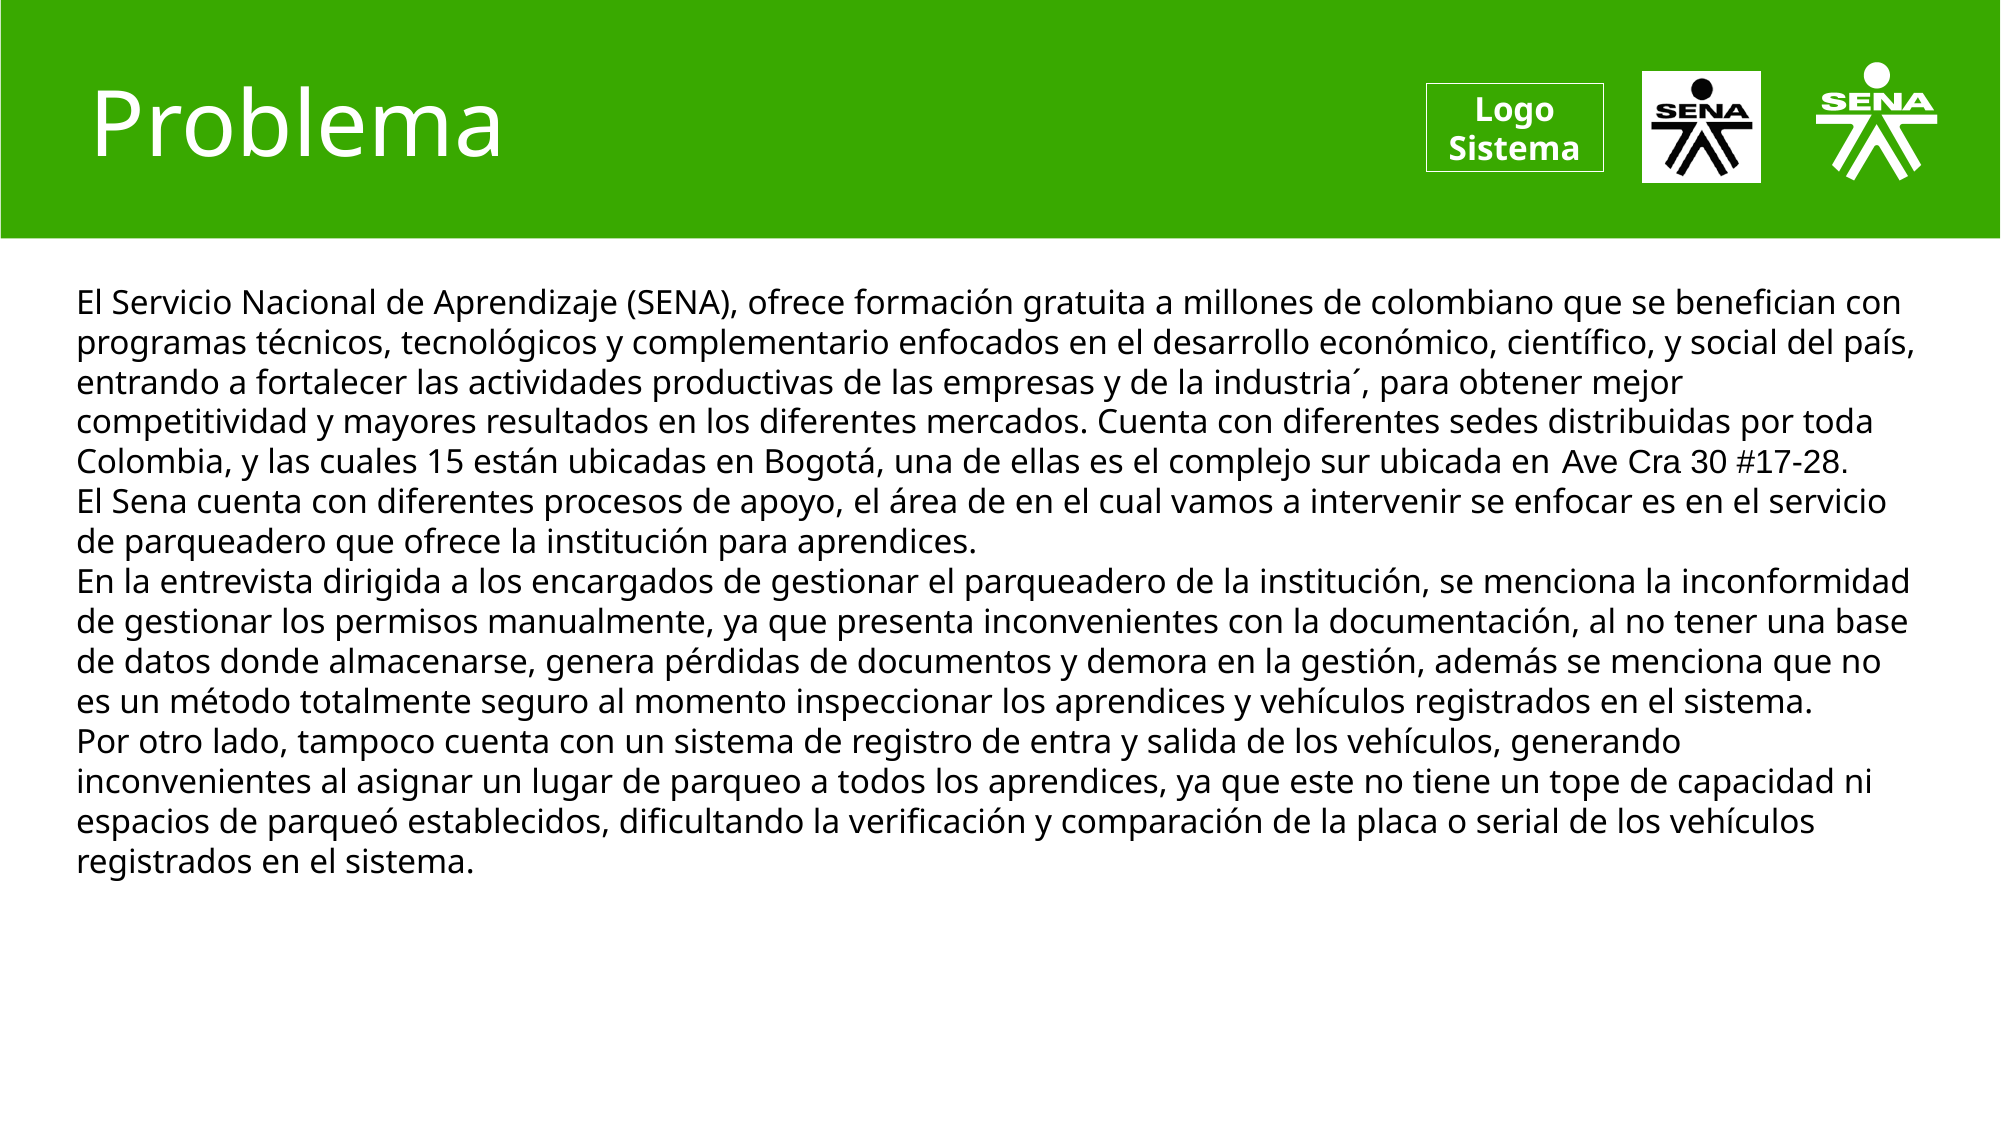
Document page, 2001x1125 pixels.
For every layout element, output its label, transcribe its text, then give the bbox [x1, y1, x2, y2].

text_box Logo Sistema [1426, 83, 1604, 172]
picture [0, 0, 2001, 1125]
title Problema [74, 18, 1800, 236]
text_box El Servicio Nacional de Aprendizaje (SENA), ofrece formación gratuita a millones de colombiano que se benefician con programas técnicos, tecnológicos y complementario enfocados en el desarrollo económico, científico, y social del país, entrando a fortalecer las actividades productivas de las empresas y de la industria´, para obtener mejor competitividad y mayores resultados en los diferentes mercados. Cuenta con diferentes sedes distribuidas por toda Colombia, y las cuales 15 están ubicadas en Bogotá, una de ellas es el complejo sur ubicada en Ave Cra 30 #17-28. El Sena cuenta con diferentes procesos de apoyo, el área de en el cual vamos a intervenir se enfocar es en el servicio de parqueadero que ofrece la institución para aprendices. En la entrevista dirigida a los encargados de gestionar el parqueadero de la institución, se menciona la inconformidad de gestionar los permisos manualmente, ya que presenta inconvenientes con la documentación, al no tener una base de datos donde almacenarse, genera pérdidas de documentos y demora en la gestión, además se menciona que no es un método totalmente seguro al momento inspeccionar los aprendices y vehículos registrados en el sistema. Por otro lado, tampoco cuenta con un sistema de registro de entra y salida de los vehículos, generando inconvenientes al asignar un lugar de parqueo a todos los aprendices, ya que este no tiene un tope de capacidad ni espacios de parqueó establecidos, dificultando la verificación y comparación de la placa o serial de los vehículos registrados en el sistema. [61, 273, 1939, 888]
